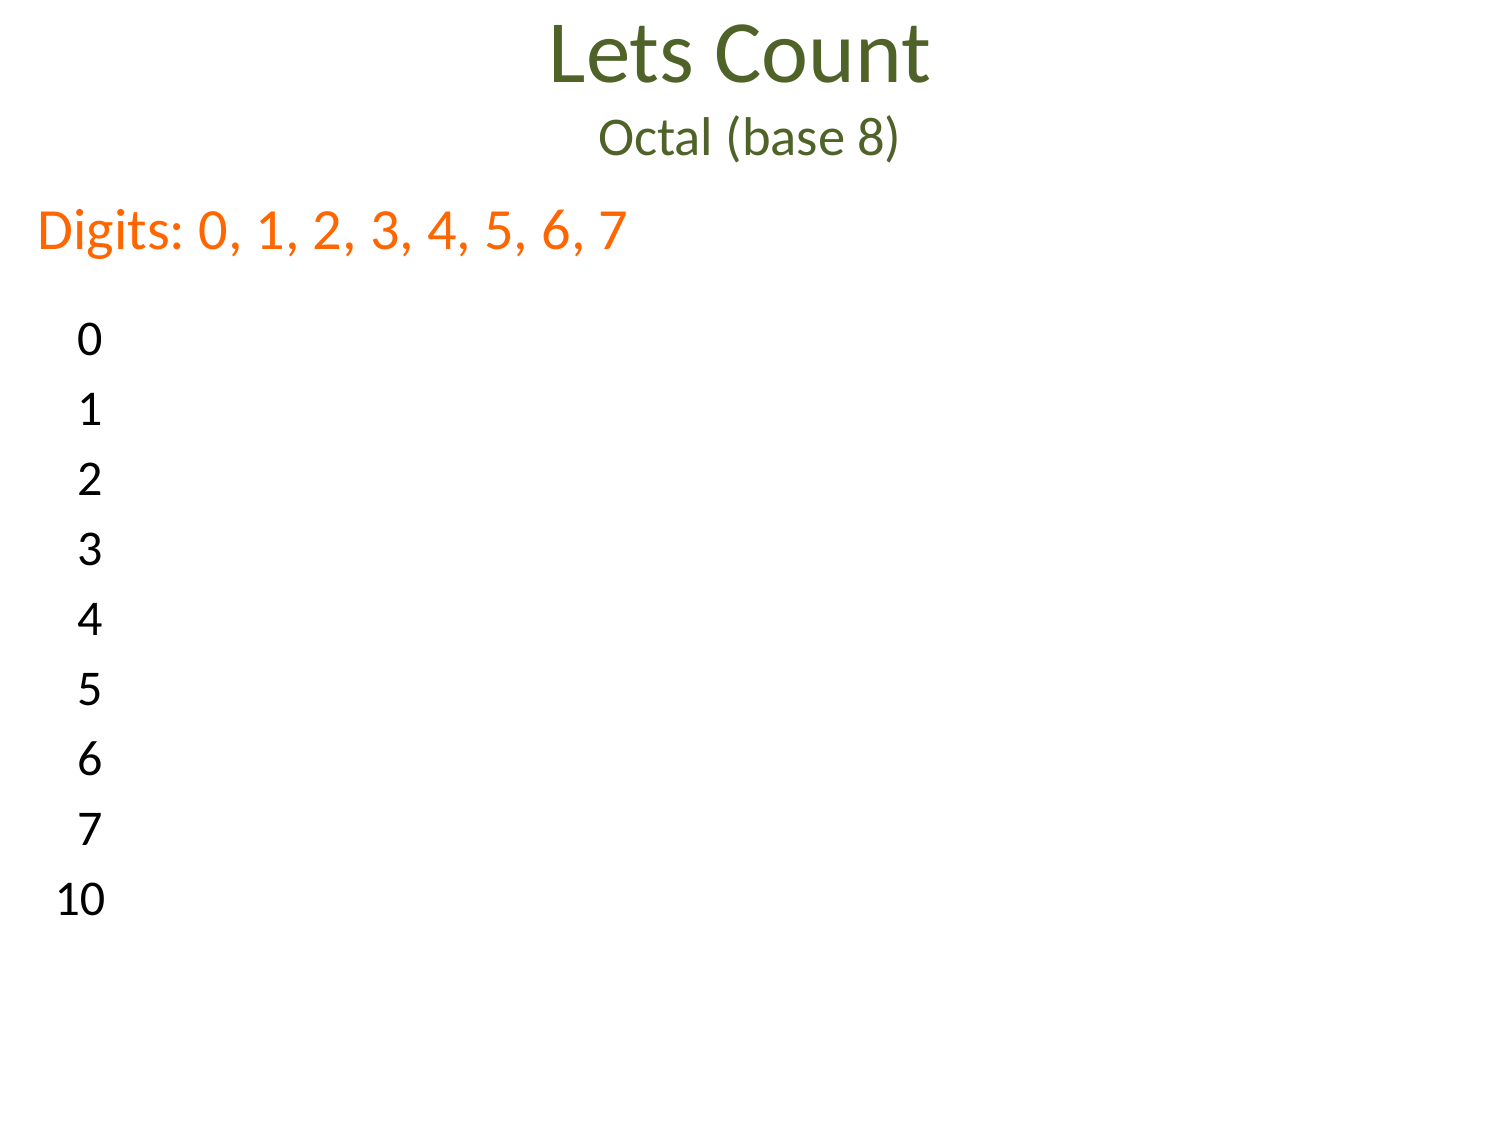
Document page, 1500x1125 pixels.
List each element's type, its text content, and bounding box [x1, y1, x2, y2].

title Lets Count Octal (base 8) [75, 0, 1425, 174]
text_box Digits: 0, 1, 2, 3, 4, 5, 6, 7 [0, 183, 1500, 286]
list 0 1 2 3 4 5 6 7 10 [0, 297, 325, 1125]
